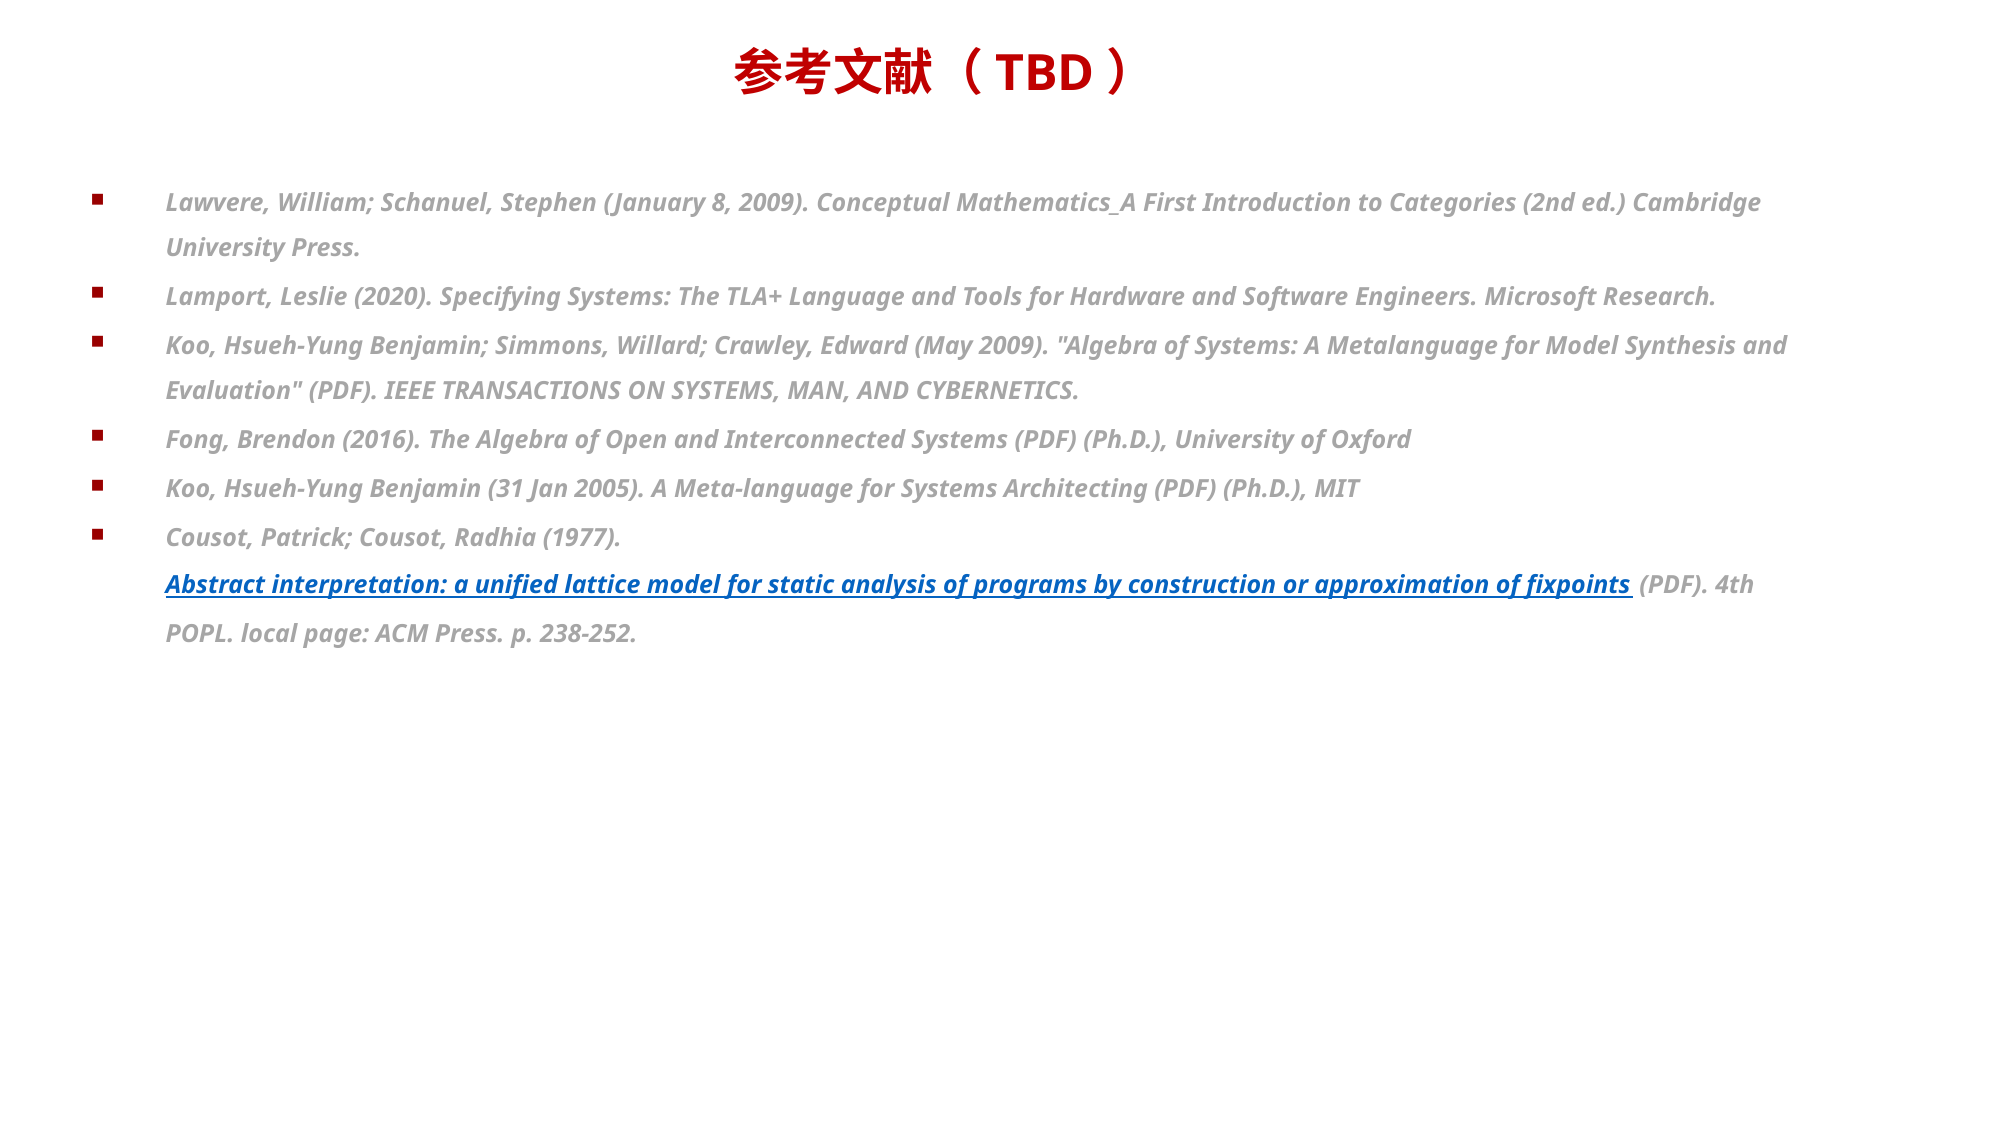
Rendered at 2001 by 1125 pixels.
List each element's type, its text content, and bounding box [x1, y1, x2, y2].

title 参考文献（TBD） [44, 35, 1846, 113]
text_box Lawvere, William; Schanuel, Stephen (January 8, 2009). Conceptual Mathematics_A First Introduction to Categories (2nd ed.) Cambridge University Press. Lamport, Leslie (2020). Specifying Systems: The TLA+ Language and Tools for Hardware and Software Engineers. Microsoft Research. Koo, Hsueh-Yung Benjamin; Simmons, Willard; Crawley, Edward (May 2009). "Algebra of Systems: A Metalanguage for Model Synthesis and Evaluation" (PDF). IEEE TRANSACTIONS ON SYSTEMS, MAN, AND CYBERNETICS. Fong, Brendon (2016). The Algebra of Open and Interconnected Systems (PDF) (Ph.D.), University of Oxford Koo, Hsueh-Yung Benjamin (31 Jan 2005). A Meta-language for Systems Architecting (PDF) (Ph.D.), MIT Cousot, Patrick; Cousot, Radhia (1977). Abstract interpretation: a unified lattice model for static analysis of programs by construction or approximation of fixpoints (PDF). 4th POPL. local page: ACM Press. p. 238-252. [83, 164, 1896, 656]
